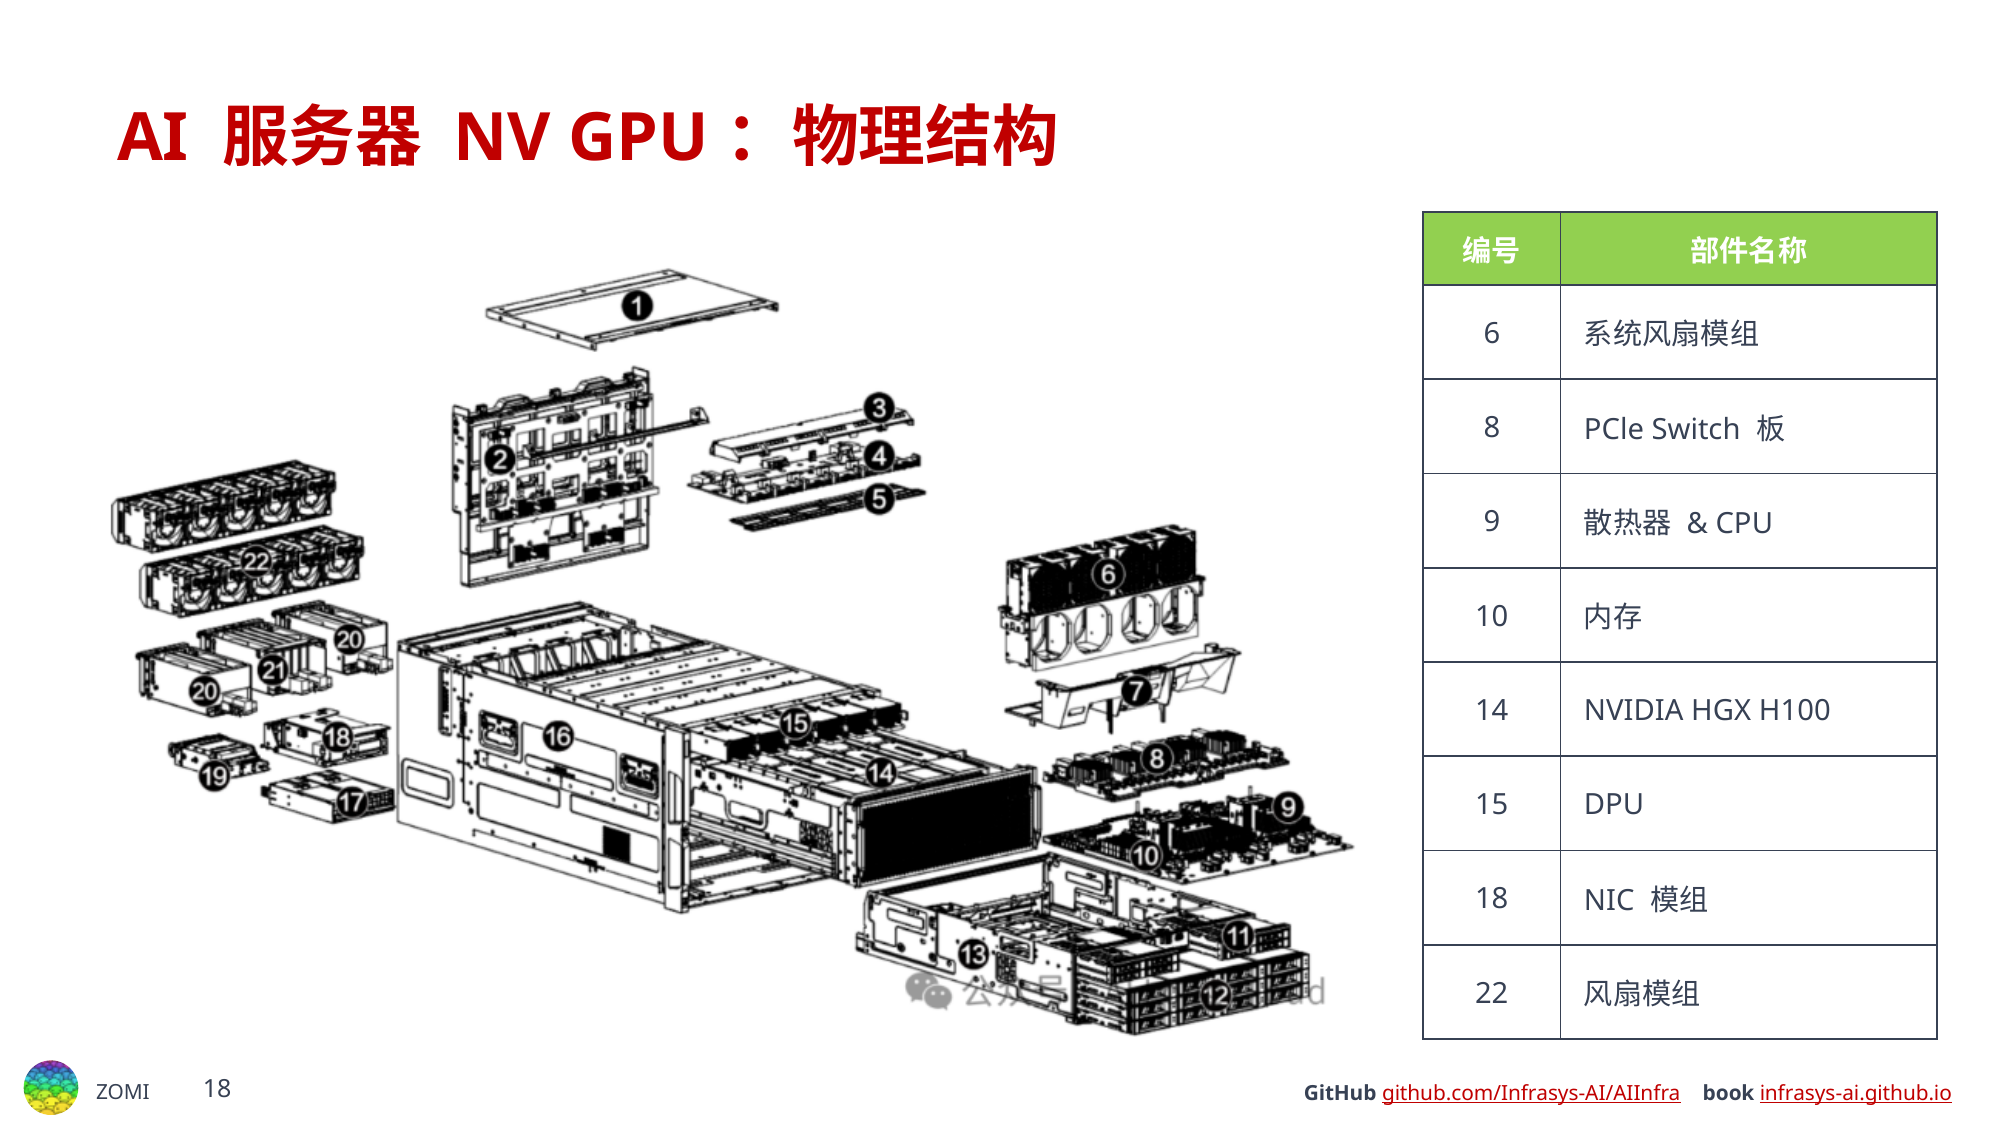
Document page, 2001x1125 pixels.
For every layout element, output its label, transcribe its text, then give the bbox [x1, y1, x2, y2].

table_cell NIC 模组 [1561, 851, 1936, 944]
picture [82, 207, 1404, 1043]
picture [23, 1060, 79, 1115]
table_cell 内存 [1561, 569, 1936, 661]
table_cell 14 [1424, 663, 1560, 755]
table_cell 10 [1424, 569, 1560, 661]
table_cell 8 [1424, 380, 1560, 473]
table_cell 风扇模组 [1561, 946, 1936, 1038]
table_cell 15 [1424, 757, 1560, 850]
table_cell 6 [1424, 286, 1560, 378]
table_cell NVIDIA HGX H100 [1561, 663, 1936, 755]
table_cell 9 [1424, 474, 1560, 567]
table_cell DPU [1561, 757, 1936, 850]
table_header 编号 [1424, 213, 1560, 284]
table_cell PCle Switch 板 [1561, 380, 1936, 473]
table_header 部件名称 [1561, 213, 1936, 284]
table_cell 22 [1424, 946, 1560, 1038]
table_cell 系统风扇模组 [1561, 286, 1936, 378]
title AI 服务器 NV GPU：物理结构 [102, 85, 1901, 183]
table_cell 18 [1424, 851, 1560, 944]
table_cell 散热器 & CPU [1561, 474, 1936, 567]
